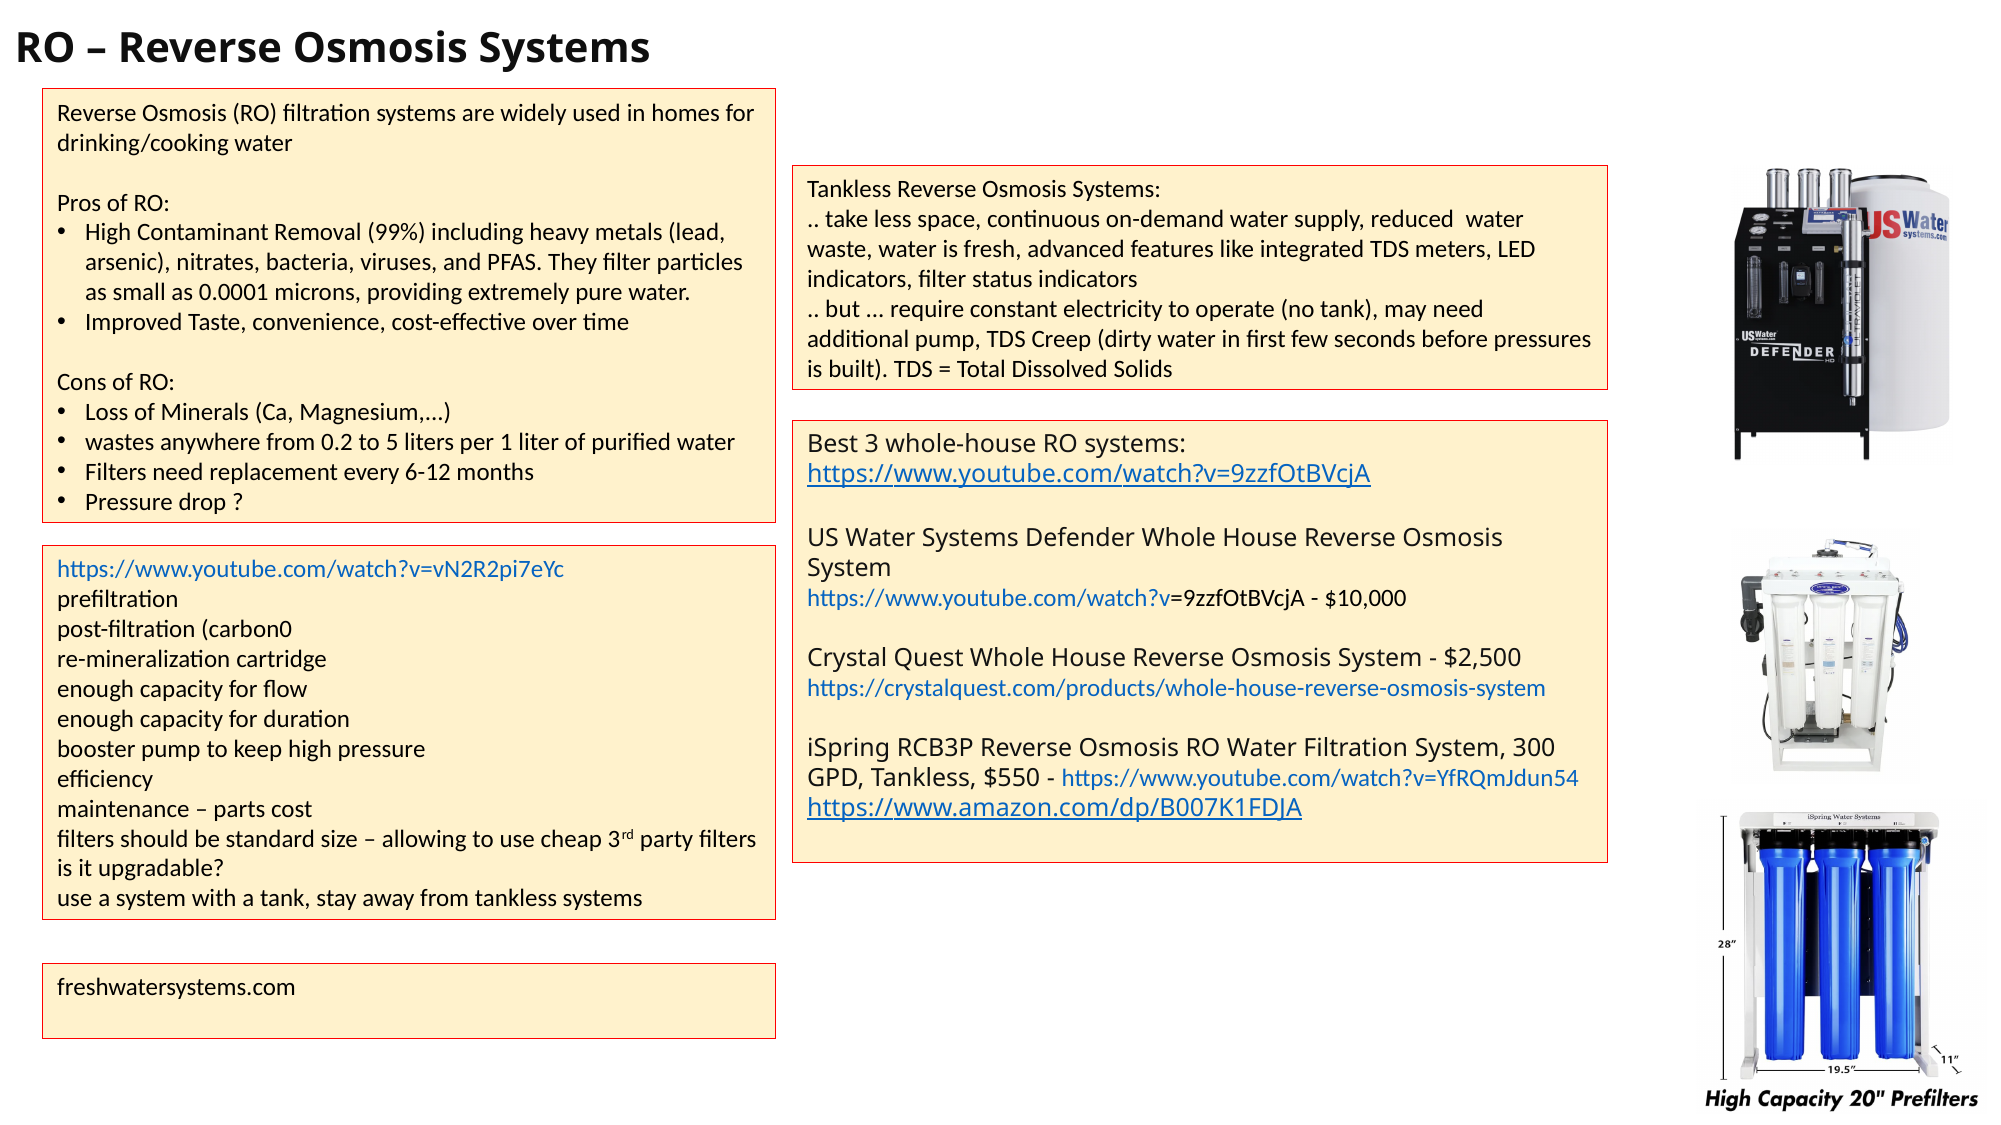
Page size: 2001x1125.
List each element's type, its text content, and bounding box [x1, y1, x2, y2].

text_box https://www.youtube.com/watch?v=vN2R2pi7eYc prefiltration post-filtration (carbon0 re-mineralization cartridge enough capacity for flow enough capacity for duration booster pump to keep high pressure efficiency maintenance – parts cost filters should be standard size – allowing to use cheap 3rd party filters is it upgradable? use a system with a tank, stay away from tankless systems [42, 545, 776, 920]
picture [1730, 528, 1920, 784]
text_box RO – Reverse Osmosis Systems [0, 13, 797, 78]
text_box Reverse Osmosis (RO) filtration systems are widely used in homes for drinking/cooking water Pros of RO: High Contaminant Removal (99%) including heavy metals (lead, arsenic), nitrates, bacteria, viruses, and PFAS. They filter particles as small as 0.0001 microns, providing extremely pure water. Improved Taste, convenience, cost-effective over time Cons of RO: Loss of Minerals (Ca, Magnesium,...) wastes anywhere from 0.2 to 5 liters per 1 liter of purified water Filters need replacement every 6-12 months Pressure drop ? [42, 88, 776, 523]
picture [1696, 799, 1987, 1114]
text_box Tankless Reverse Osmosis Systems: .. take less space, continuous on-demand water supply, reduced water waste, water is fresh, advanced features like integrated TDS meters, LED indicators, filter status indicators .. but ... require constant electricity to operate (no tank), may need additional pump, TDS Creep (dirty water in first few seconds before pressures is built). TDS = Total Dissolved Solids [792, 165, 1608, 390]
text_box Best 3 whole-house RO systems: https://www.youtube.com/watch?v=9zzfOtBVcjA US Water Systems Defender Whole House Reverse Osmosis System https://www.youtube.com/watch?v=9zzfOtBVcjA - $10,000 Crystal Quest Whole House Reverse Osmosis System - $2,500 https://crystalquest.com/products/whole-house-reverse-osmosis-system iSpring RCB3P Reverse Osmosis RO Water Filtration System, 300 GPD, Tankless, $550 - https://www.youtube.com/watch?v=YfRQmJdun54 https://www.amazon.com/dp/B007K1FDJA [792, 420, 1608, 863]
text_box freshwatersystems.com [42, 963, 776, 1039]
picture [1731, 165, 1953, 466]
